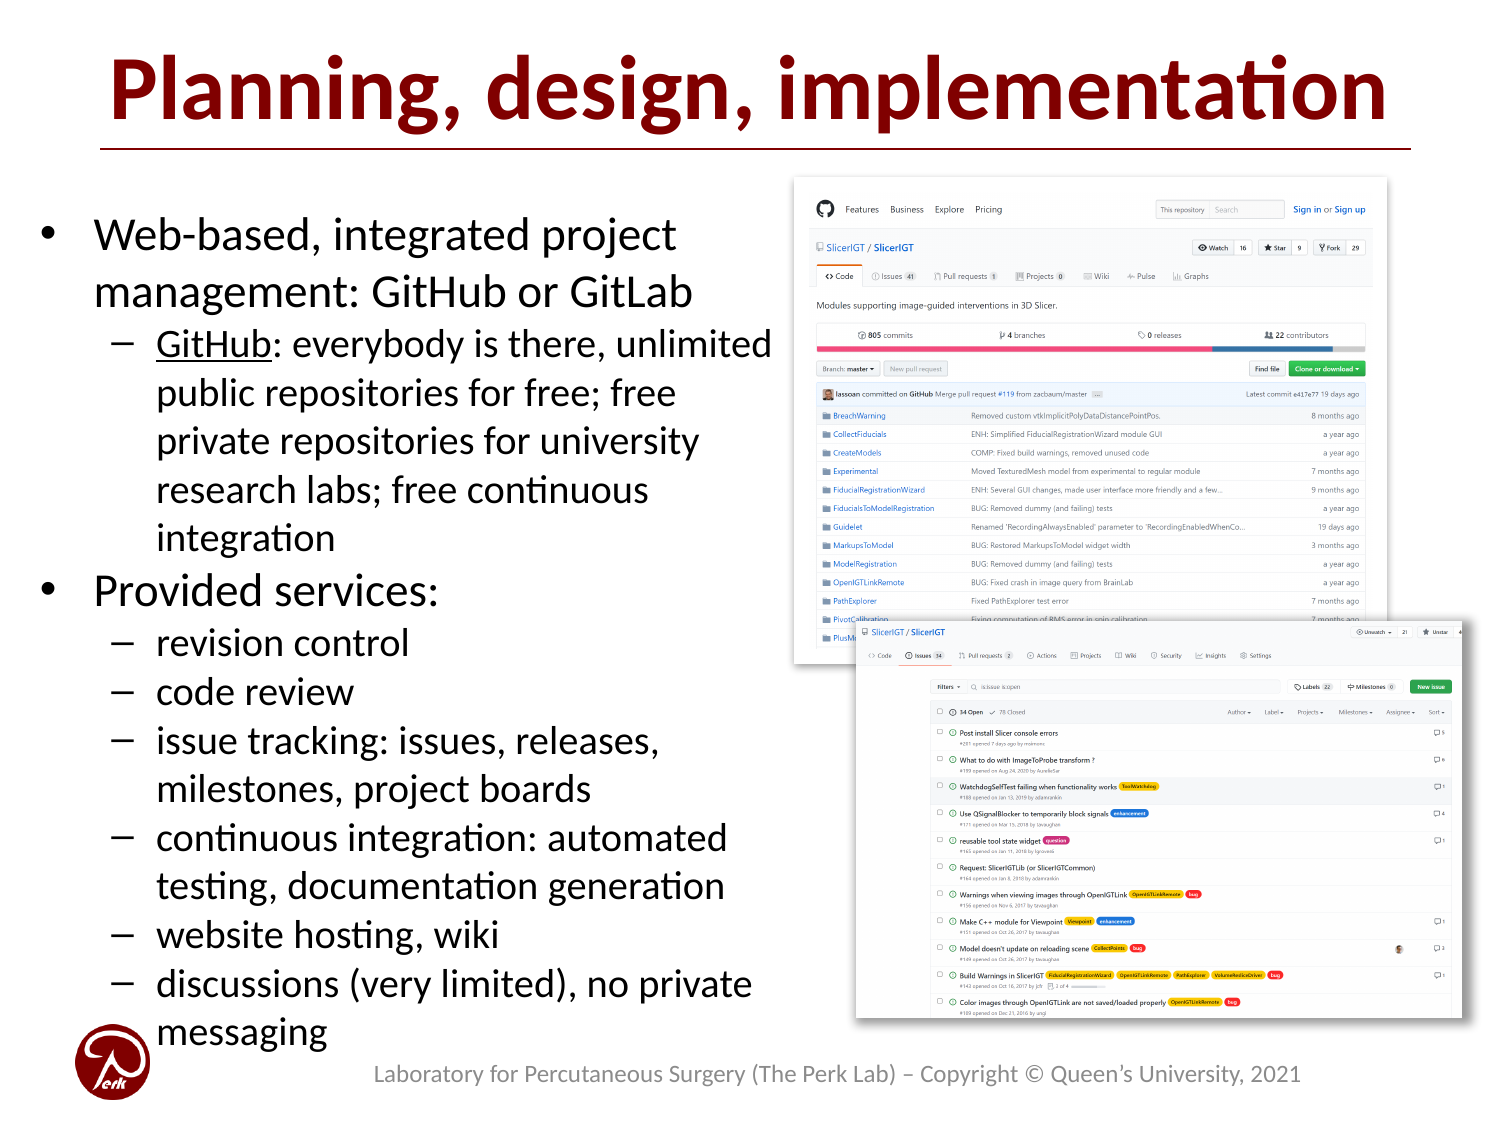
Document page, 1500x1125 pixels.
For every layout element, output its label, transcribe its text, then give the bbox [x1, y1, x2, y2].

list Web-based, integrated project management: GitHub or GitLab GitHub: everybody is there, unlimited public repositories for free; free private repositories for university research labs; free continuous integration Provided services: revision control code review issue tracking: issues, releases, milestones, project boards continuous integration: automated testing, documentation generation website hosting, wiki discussions (very limited), no private messaging [24, 196, 798, 1071]
footer Laboratory for Percutaneous Surgery (The Perk Lab) – Copyright © Queen’s University, 2021 [348, 1042, 1329, 1103]
picture [808, 191, 1462, 1018]
picture [75, 1071, 150, 1100]
title Planning, design, implementation [75, 7, 1425, 159]
